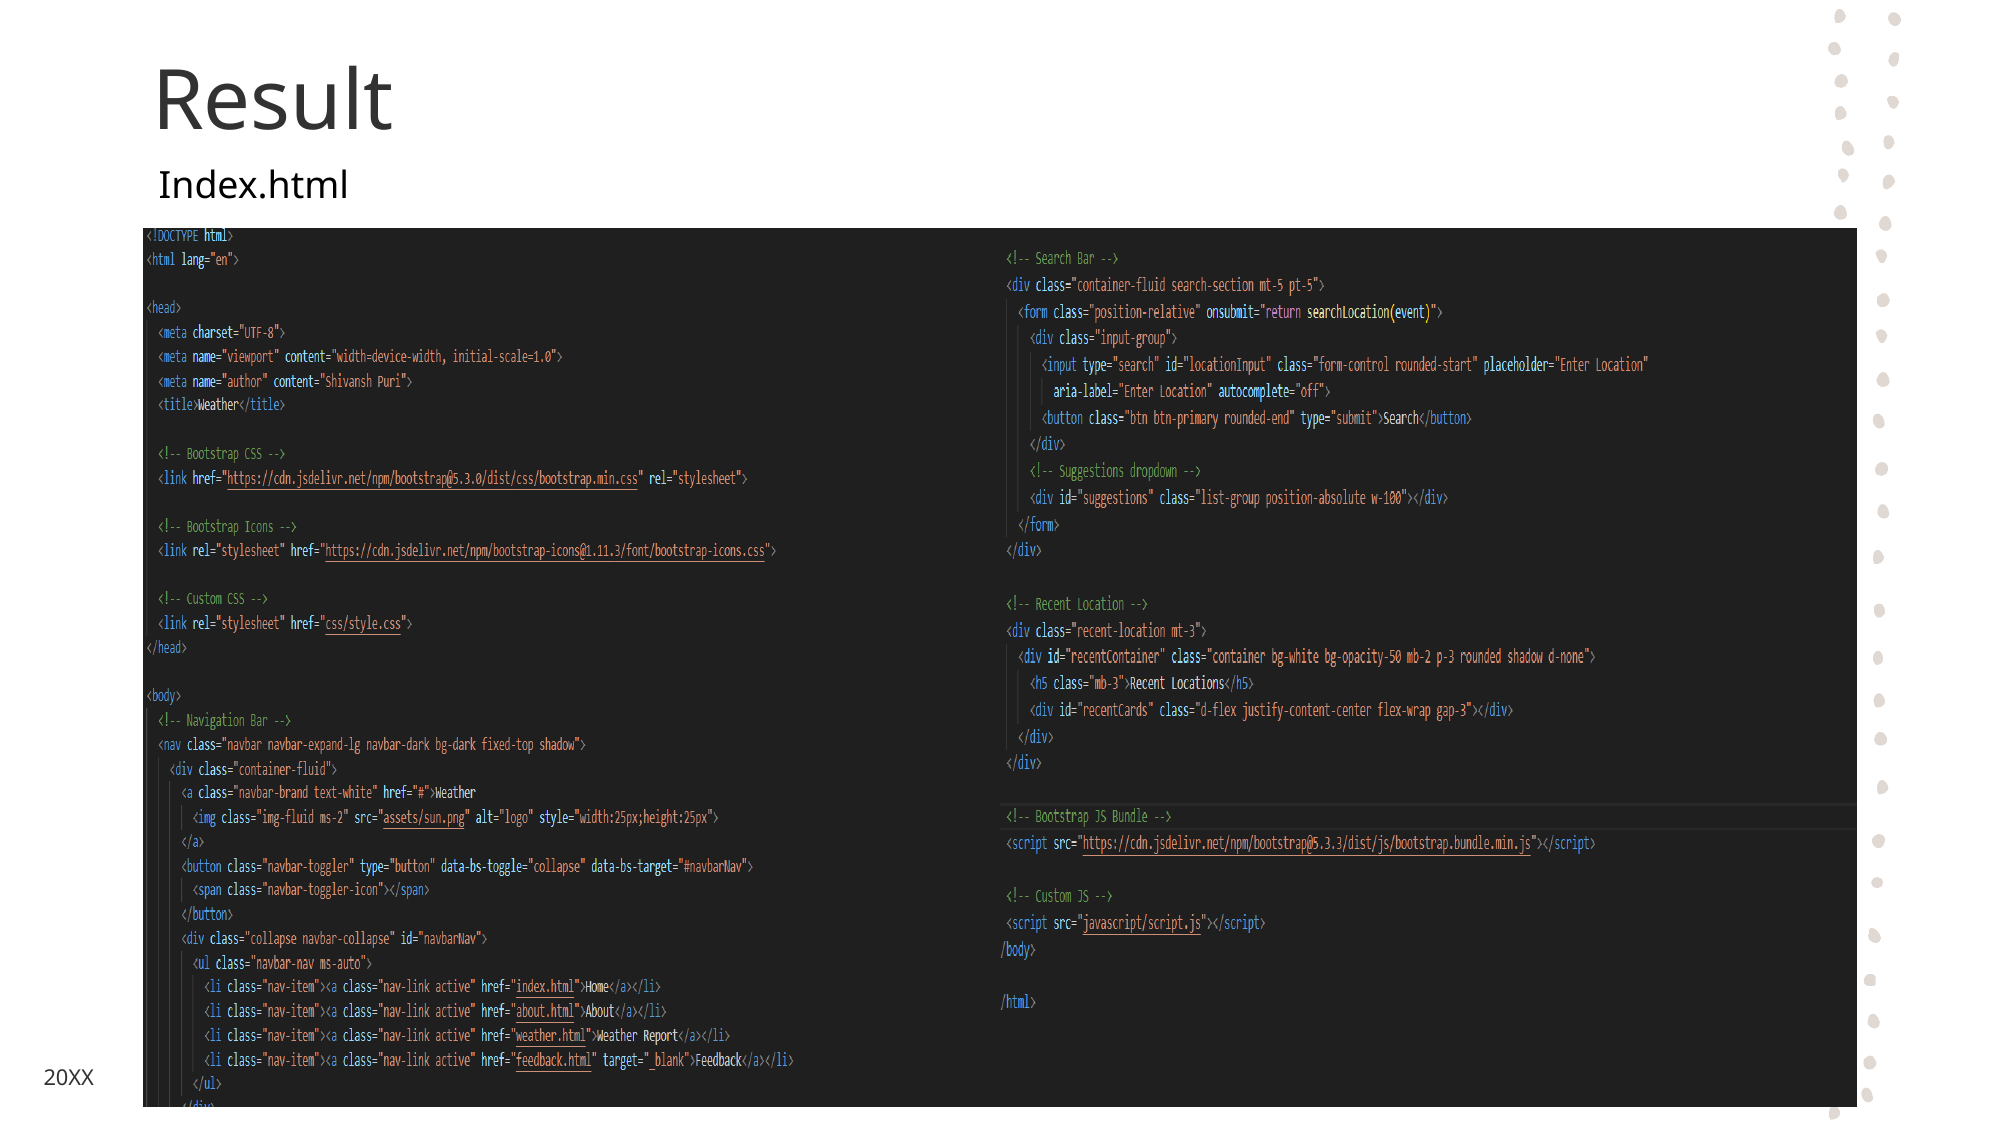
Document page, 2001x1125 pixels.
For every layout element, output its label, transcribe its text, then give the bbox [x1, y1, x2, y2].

title Result [137, 38, 1755, 154]
text_box Index.html [143, 153, 437, 213]
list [1000, 228, 1857, 1107]
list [143, 228, 1000, 1107]
slide_number 20XX [28, 1046, 143, 1107]
